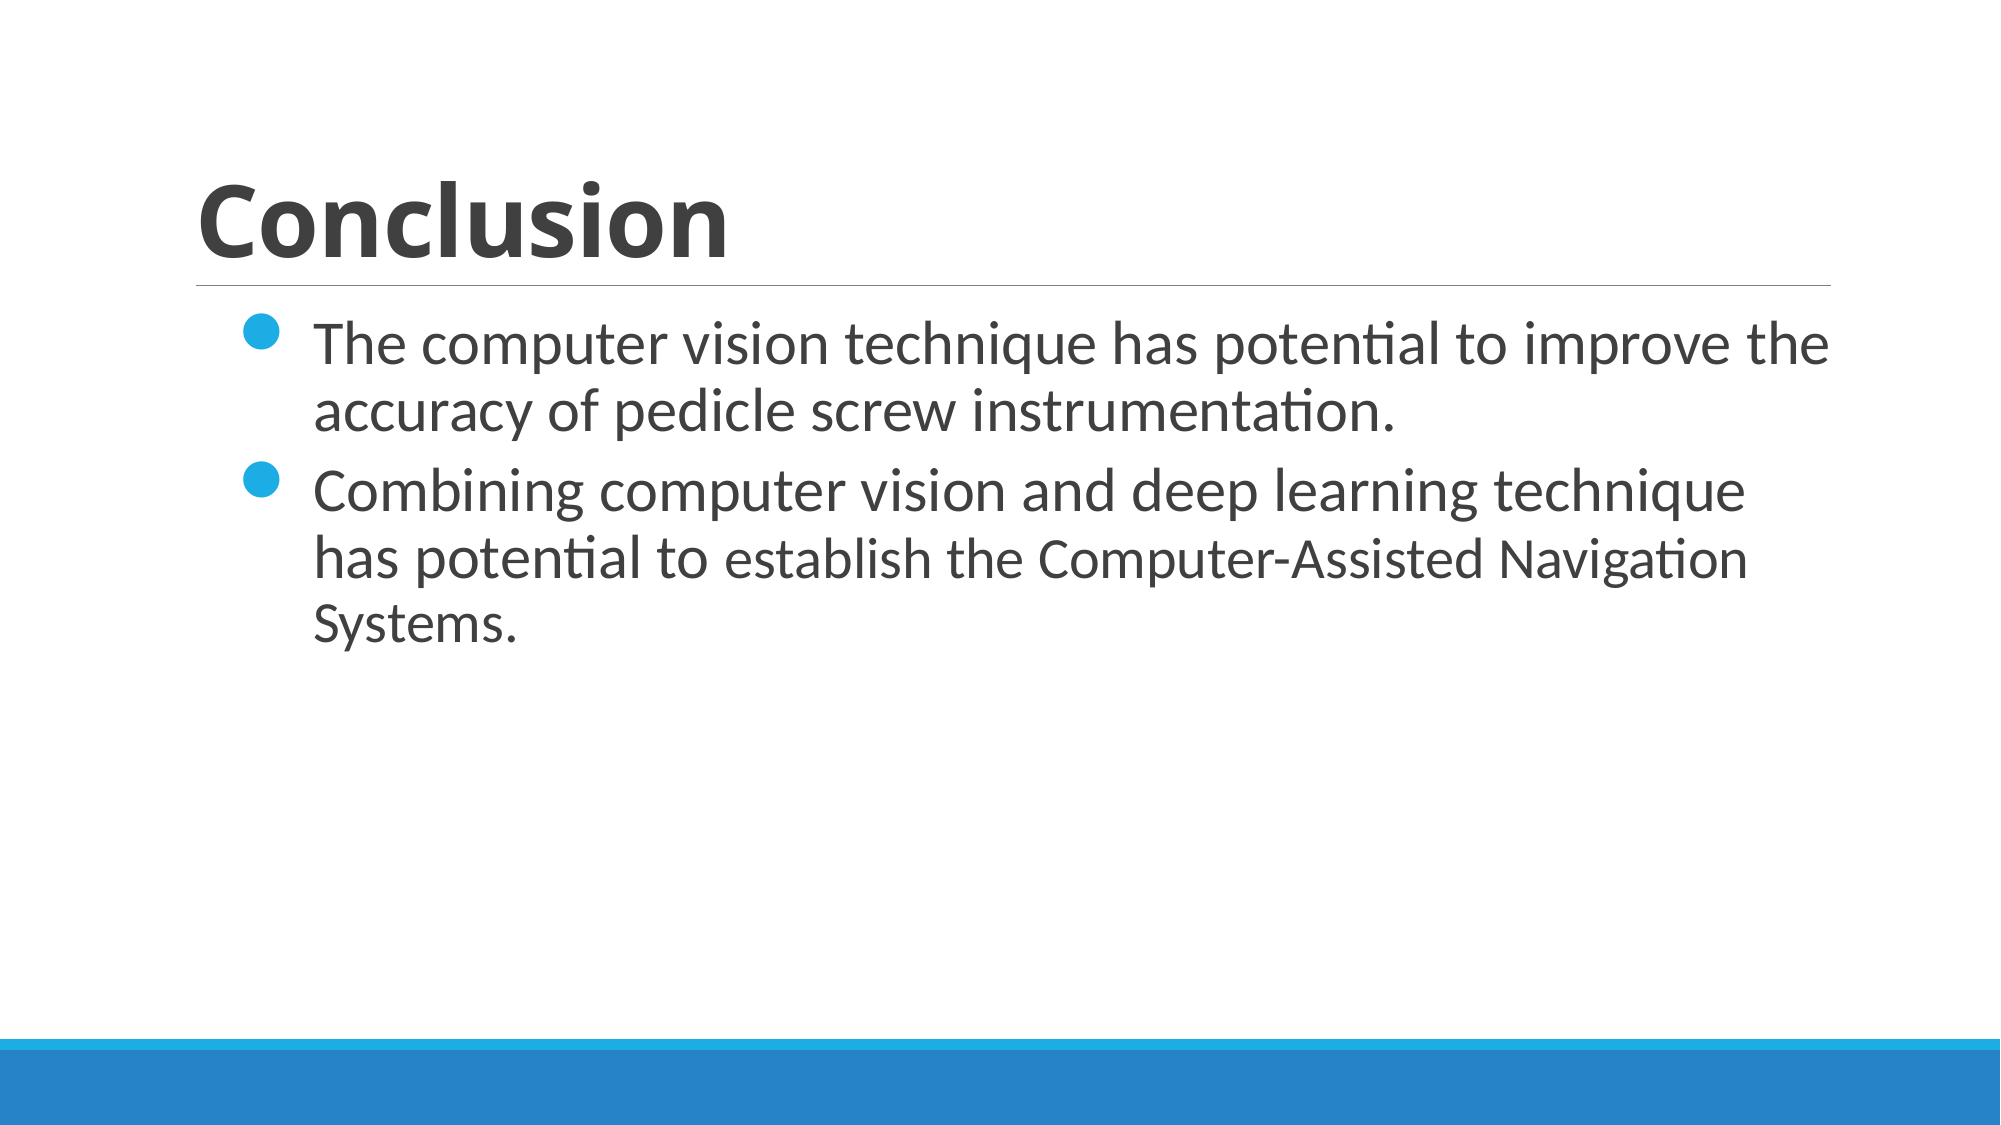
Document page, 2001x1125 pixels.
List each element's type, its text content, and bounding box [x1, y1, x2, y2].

title Conclusion [180, 47, 1830, 285]
list The computer vision technique has potential to improve the accuracy of pedicle screw instrumentation. Combining computer vision and deep learning technique has potential to establish the Computer-Assisted Navigation Systems. [190, 302, 1841, 963]
